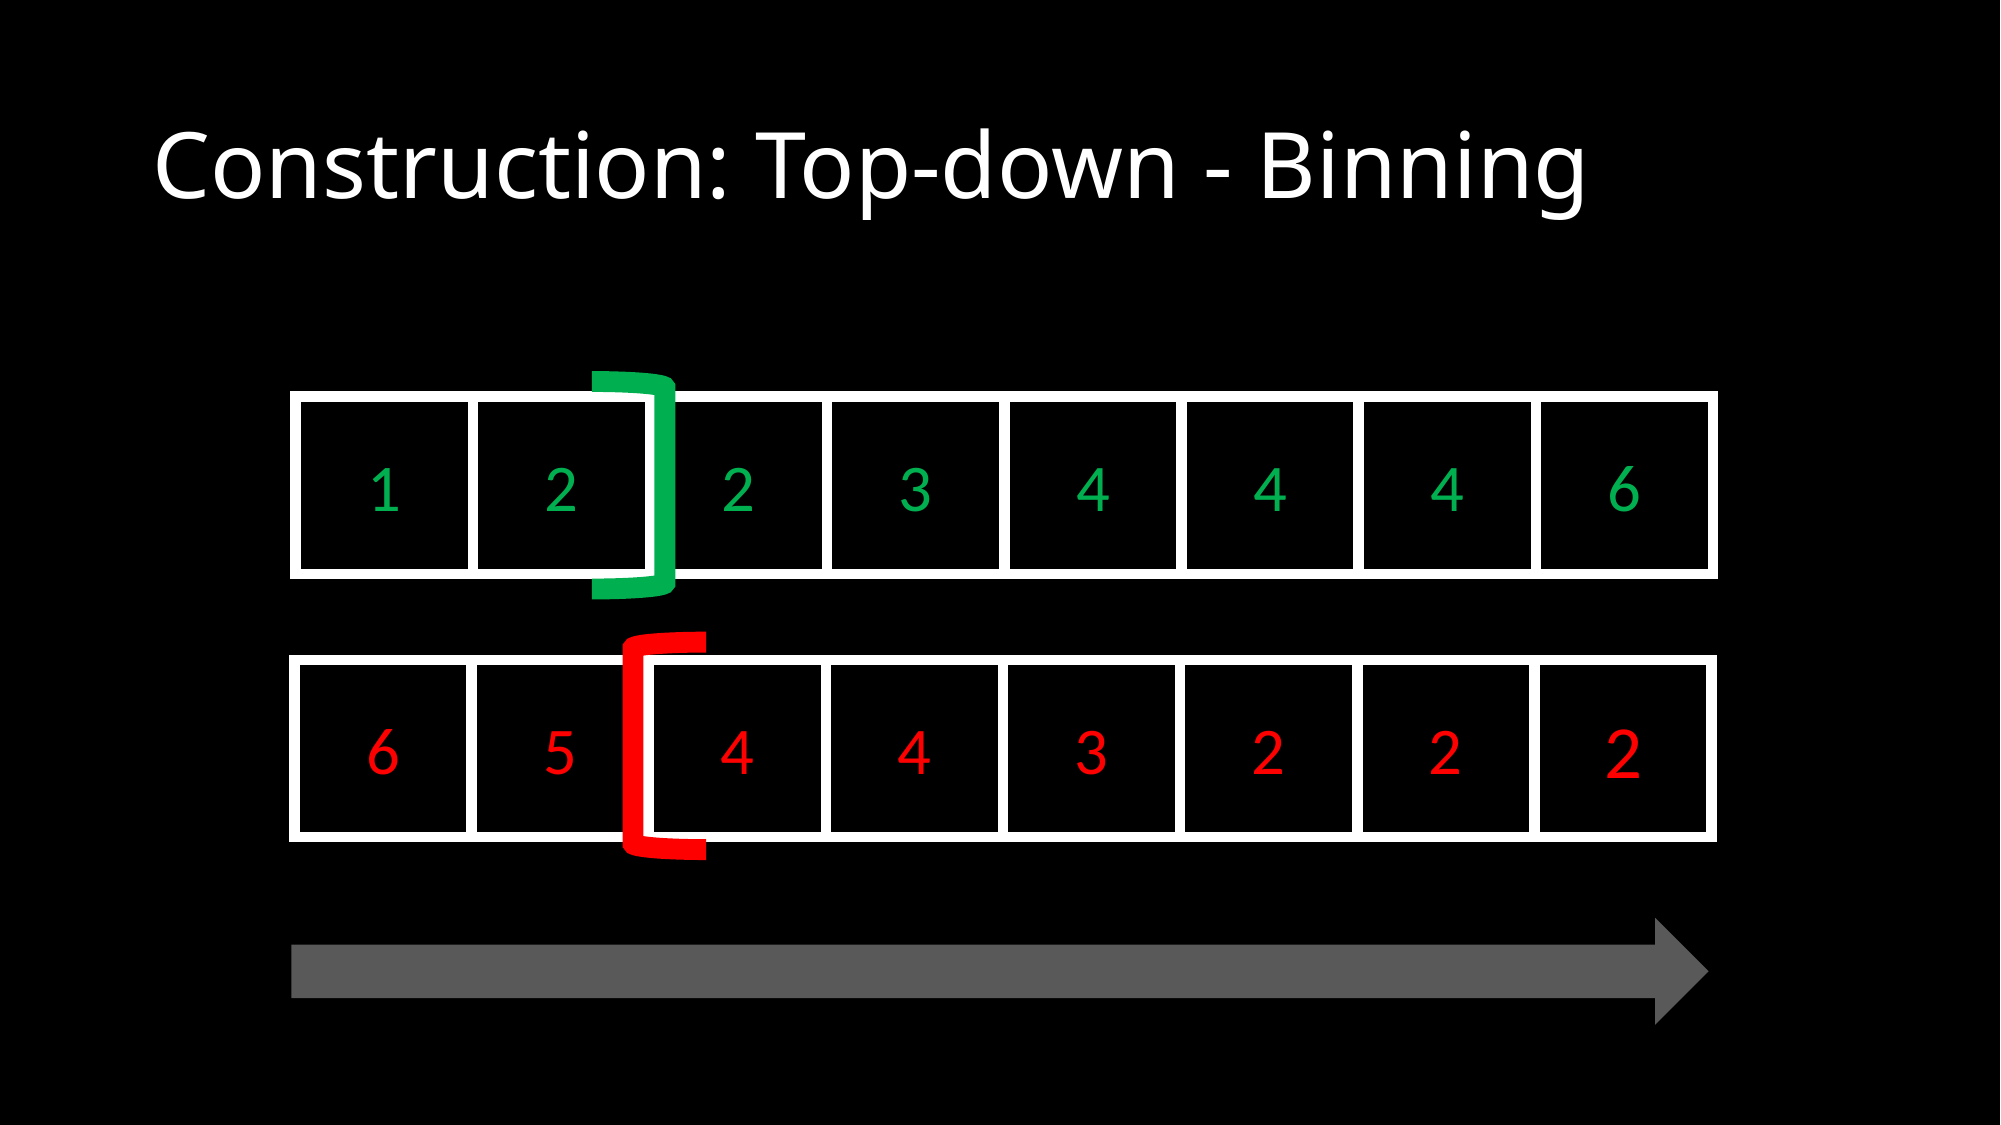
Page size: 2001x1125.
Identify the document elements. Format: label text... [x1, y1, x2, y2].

text_box [591, 380, 666, 590]
text_box 3 [1002, 659, 1179, 838]
text_box [632, 641, 707, 851]
text_box 4 [1003, 396, 1180, 575]
text_box 6 [293, 659, 470, 838]
text_box 4 [707, 659, 825, 838]
text_box 2 [1533, 659, 1713, 838]
text_box 3 [826, 396, 1003, 575]
text_box 6 [1535, 396, 1714, 575]
text_box 4 [1180, 396, 1358, 575]
text_box 2 [472, 396, 591, 575]
text_box 2 [666, 396, 826, 575]
title Construction: Top-down - Binning [137, 59, 1863, 278]
text_box 1 [295, 396, 472, 575]
text_box 2 [1179, 659, 1356, 838]
text_box 2 [1356, 659, 1533, 838]
text_box 5 [470, 659, 632, 838]
text_box [290, 915, 1711, 1028]
text_box 4 [1358, 396, 1535, 575]
text_box 4 [825, 659, 1002, 838]
